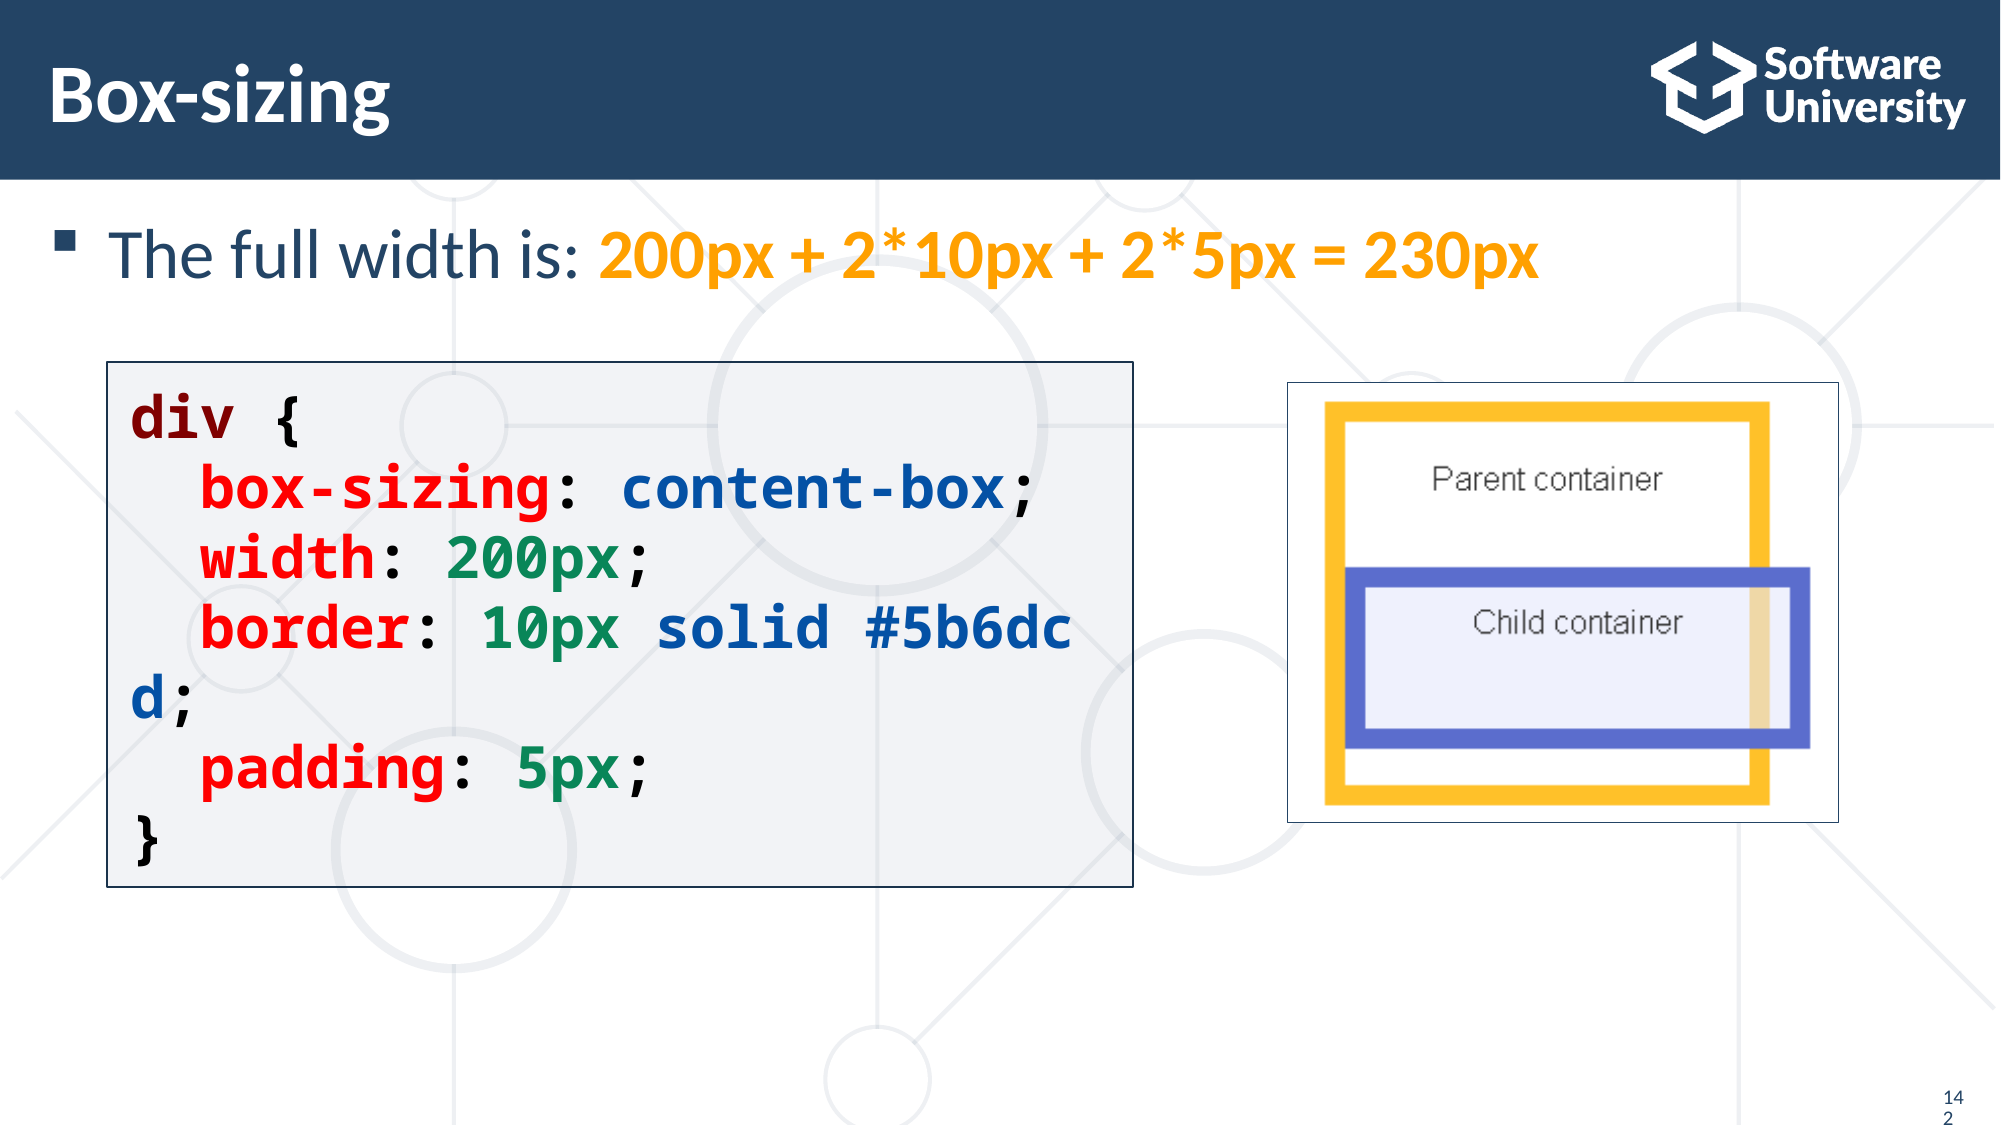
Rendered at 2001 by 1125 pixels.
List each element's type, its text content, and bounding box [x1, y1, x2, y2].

text_box div { box-sizing: content-box; width: 200px; border: 10px solid #5b6dcd; padding: 5px; } [106, 362, 1133, 888]
title Box-sizing [31, 16, 1625, 162]
picture [1651, 41, 1966, 134]
picture [1287, 381, 1839, 822]
list The full width is: 200px + 2*10px + 2*5px = 230px [31, 215, 1945, 1104]
slide_number 142 [1927, 1067, 1989, 1117]
